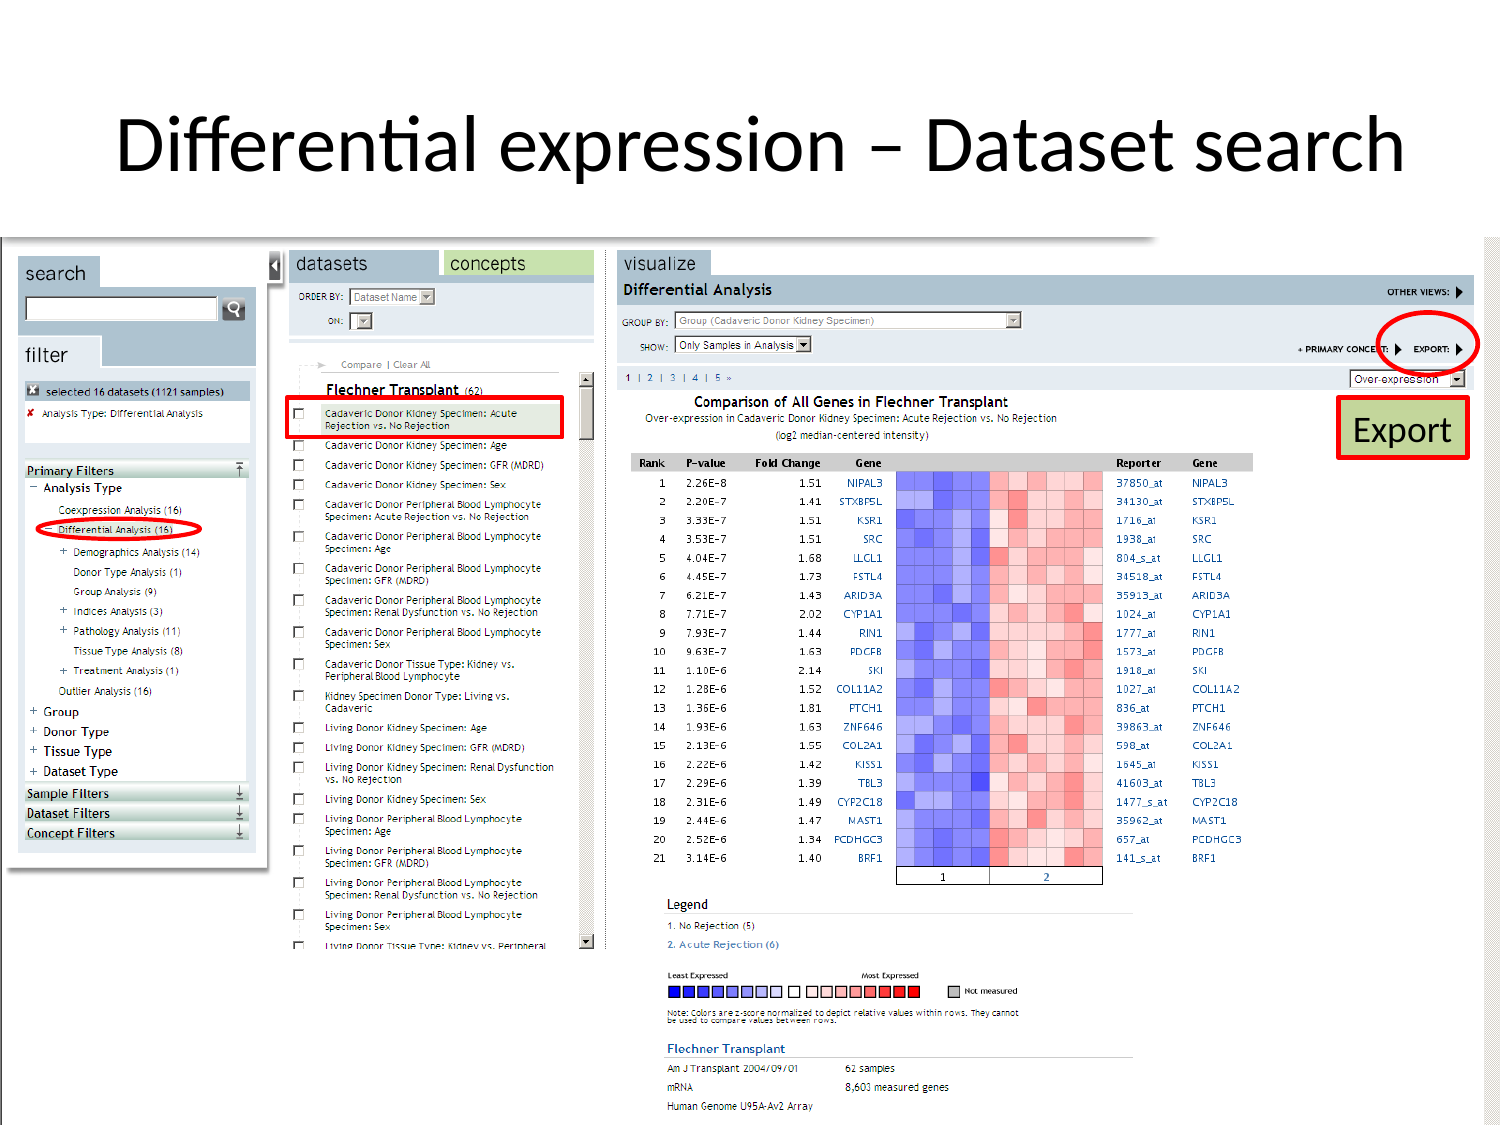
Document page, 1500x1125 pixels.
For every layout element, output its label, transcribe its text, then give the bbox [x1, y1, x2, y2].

picture [0, 237, 1500, 1125]
title Differential expression – Dataset search [75, 45, 1450, 233]
